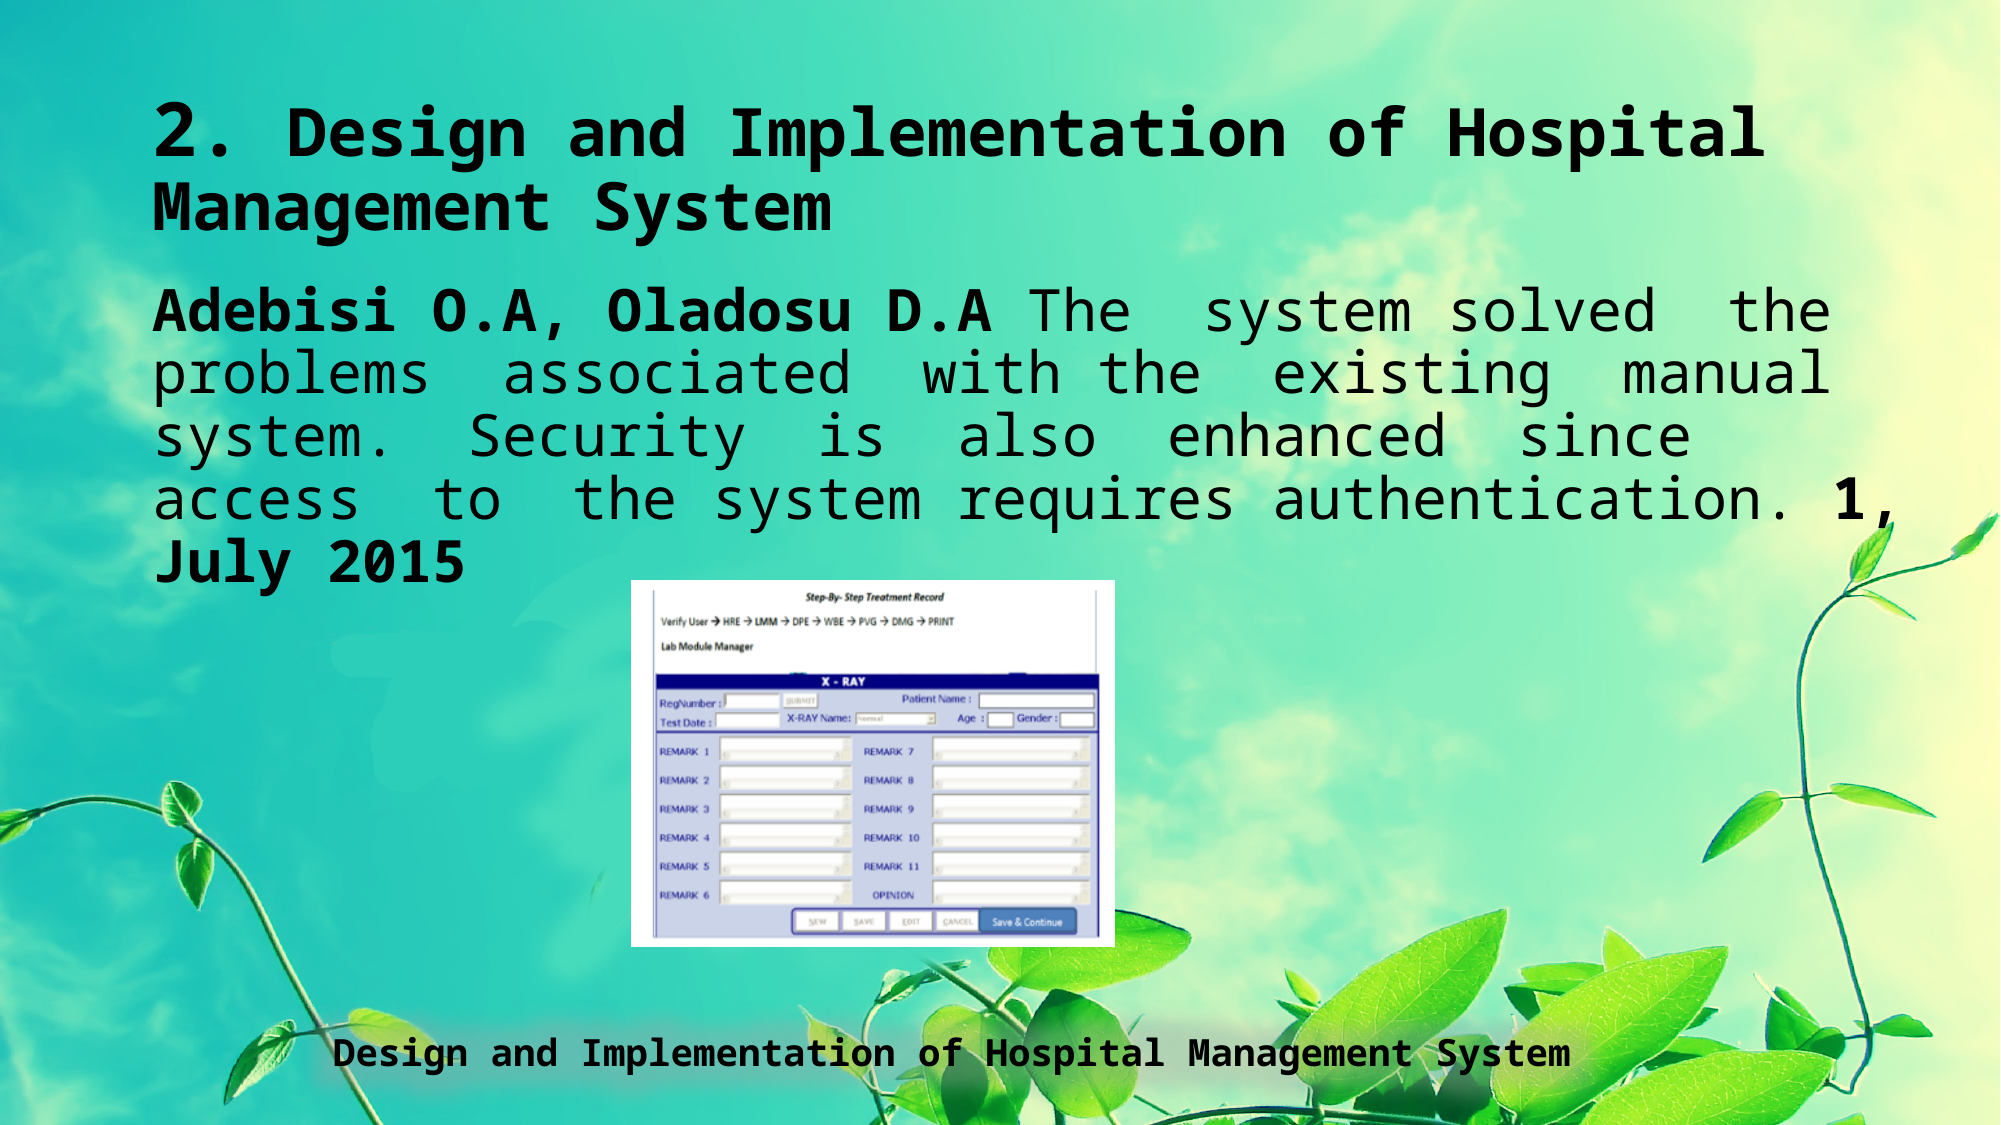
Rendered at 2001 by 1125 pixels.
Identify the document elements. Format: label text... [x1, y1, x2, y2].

list Adebisi O.A, Oladosu D.A The system solved the problems associated with the existing manual system. Security is also enhanced since access to the system requires authentication. 1, July 2015 [137, 273, 1943, 988]
text_box Design and Implementation of Hospital Management System [318, 1021, 1762, 1082]
picture [0, 0, 2001, 1125]
title 2. Design and Implementation of Hospital Management System [137, 143, 1873, 273]
